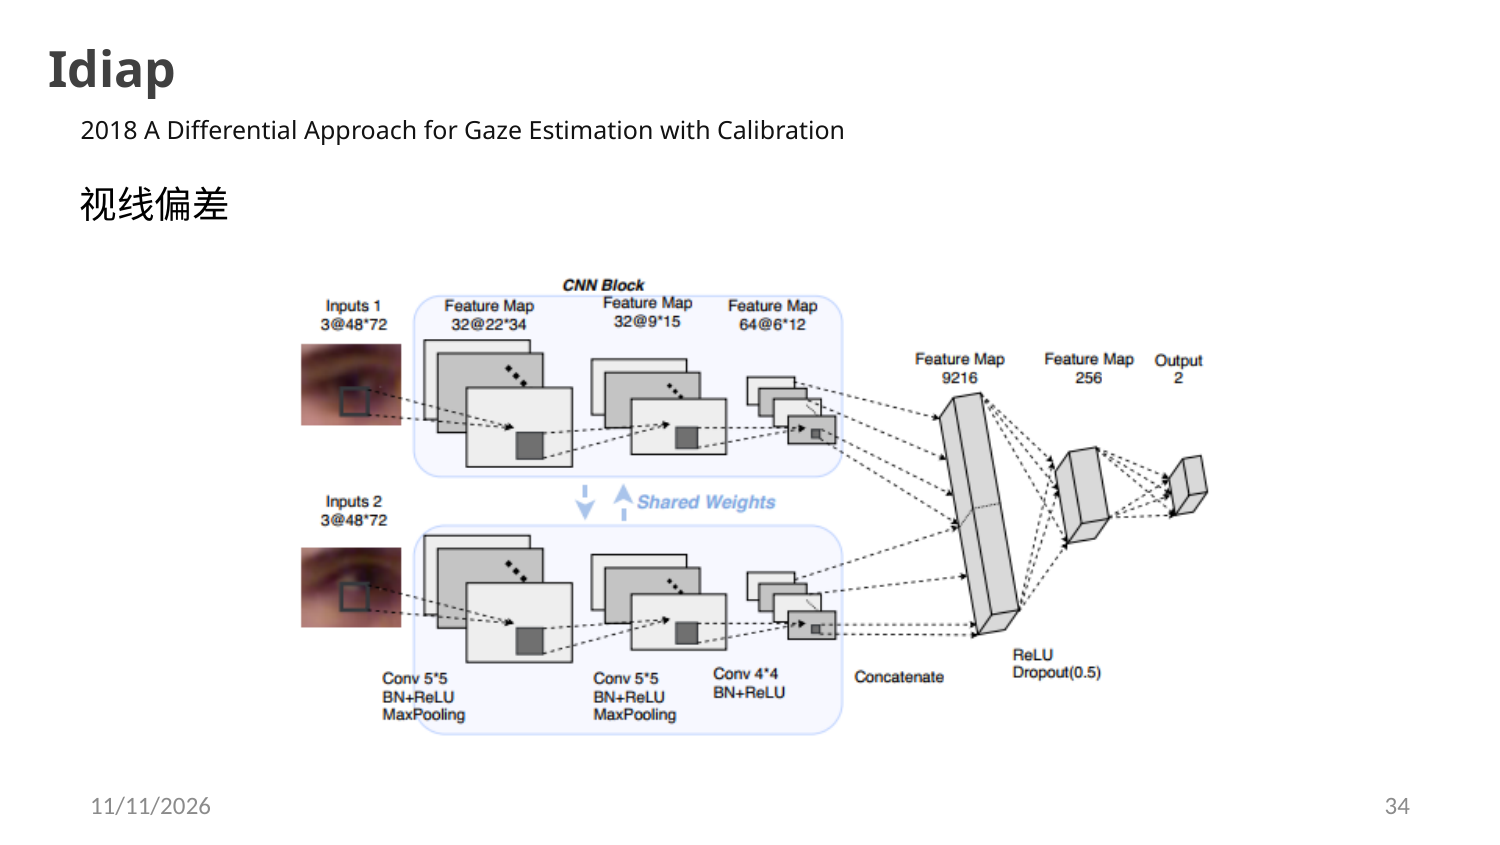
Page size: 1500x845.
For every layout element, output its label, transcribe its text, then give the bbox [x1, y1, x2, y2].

text_box Idiap [32, 29, 567, 106]
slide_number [75, 782, 425, 828]
text_box 2018 A Differential Approach for Gaze Estimation with Calibration [64, 106, 910, 153]
slide_number 34 [1074, 782, 1425, 828]
text_box 视线偏差 [64, 173, 284, 234]
picture [241, 255, 1274, 753]
